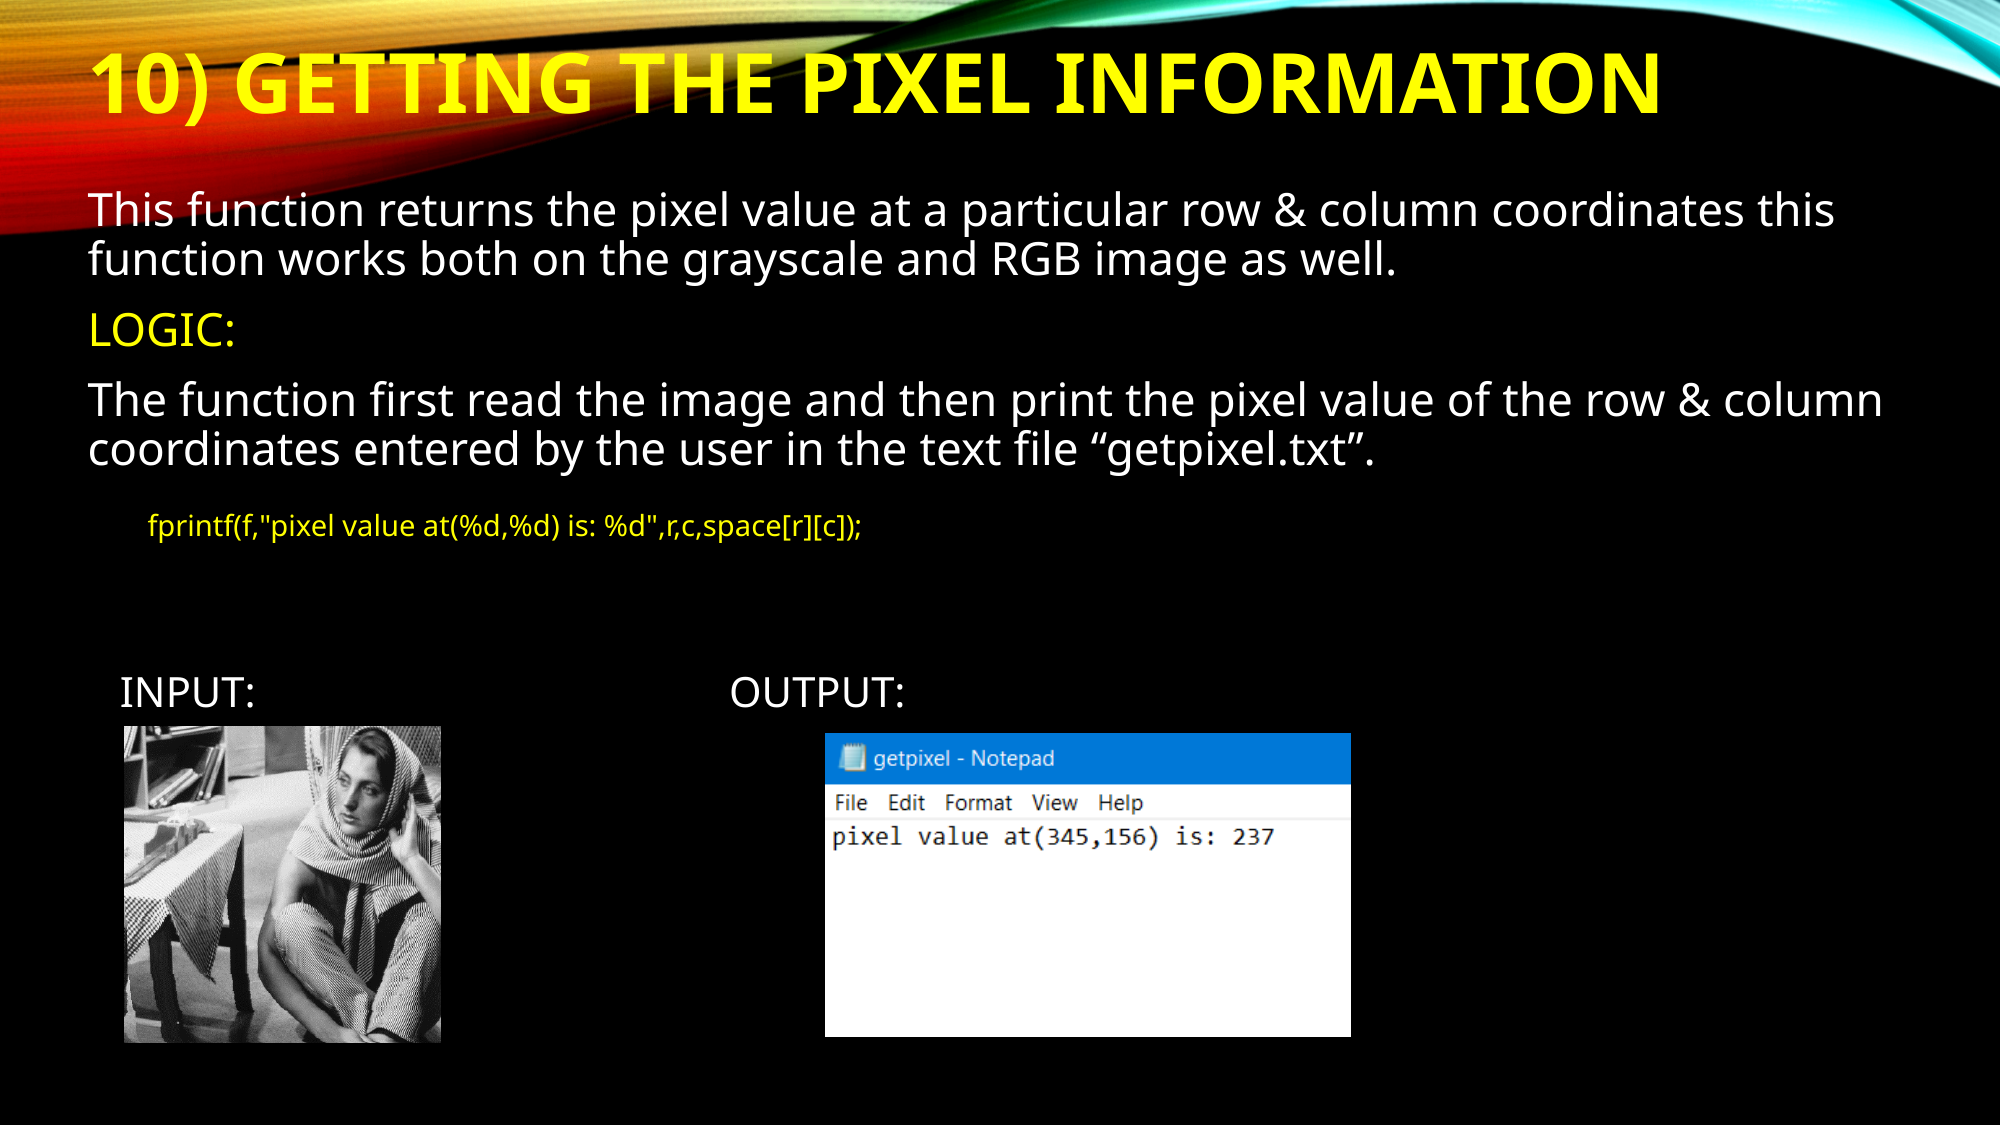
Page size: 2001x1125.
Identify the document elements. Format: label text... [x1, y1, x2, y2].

picture [824, 733, 1351, 1037]
picture [123, 726, 441, 1044]
picture [0, 0, 2000, 237]
title 10) Getting the pixel information [72, 19, 1923, 154]
list This function returns the pixel value at a particular row & column coordinates this function works both on the grayscale and RGB image as well. LOGIC: The function first read the image and then print the pixel value of the row & column coordinates entered by the user in the text file “getpixel.txt”. fprintf(f,"pixel value at(%d,%d) is: %d",r,c,space[r][c]); INPUT: OUTPUT: [72, 179, 1954, 1080]
